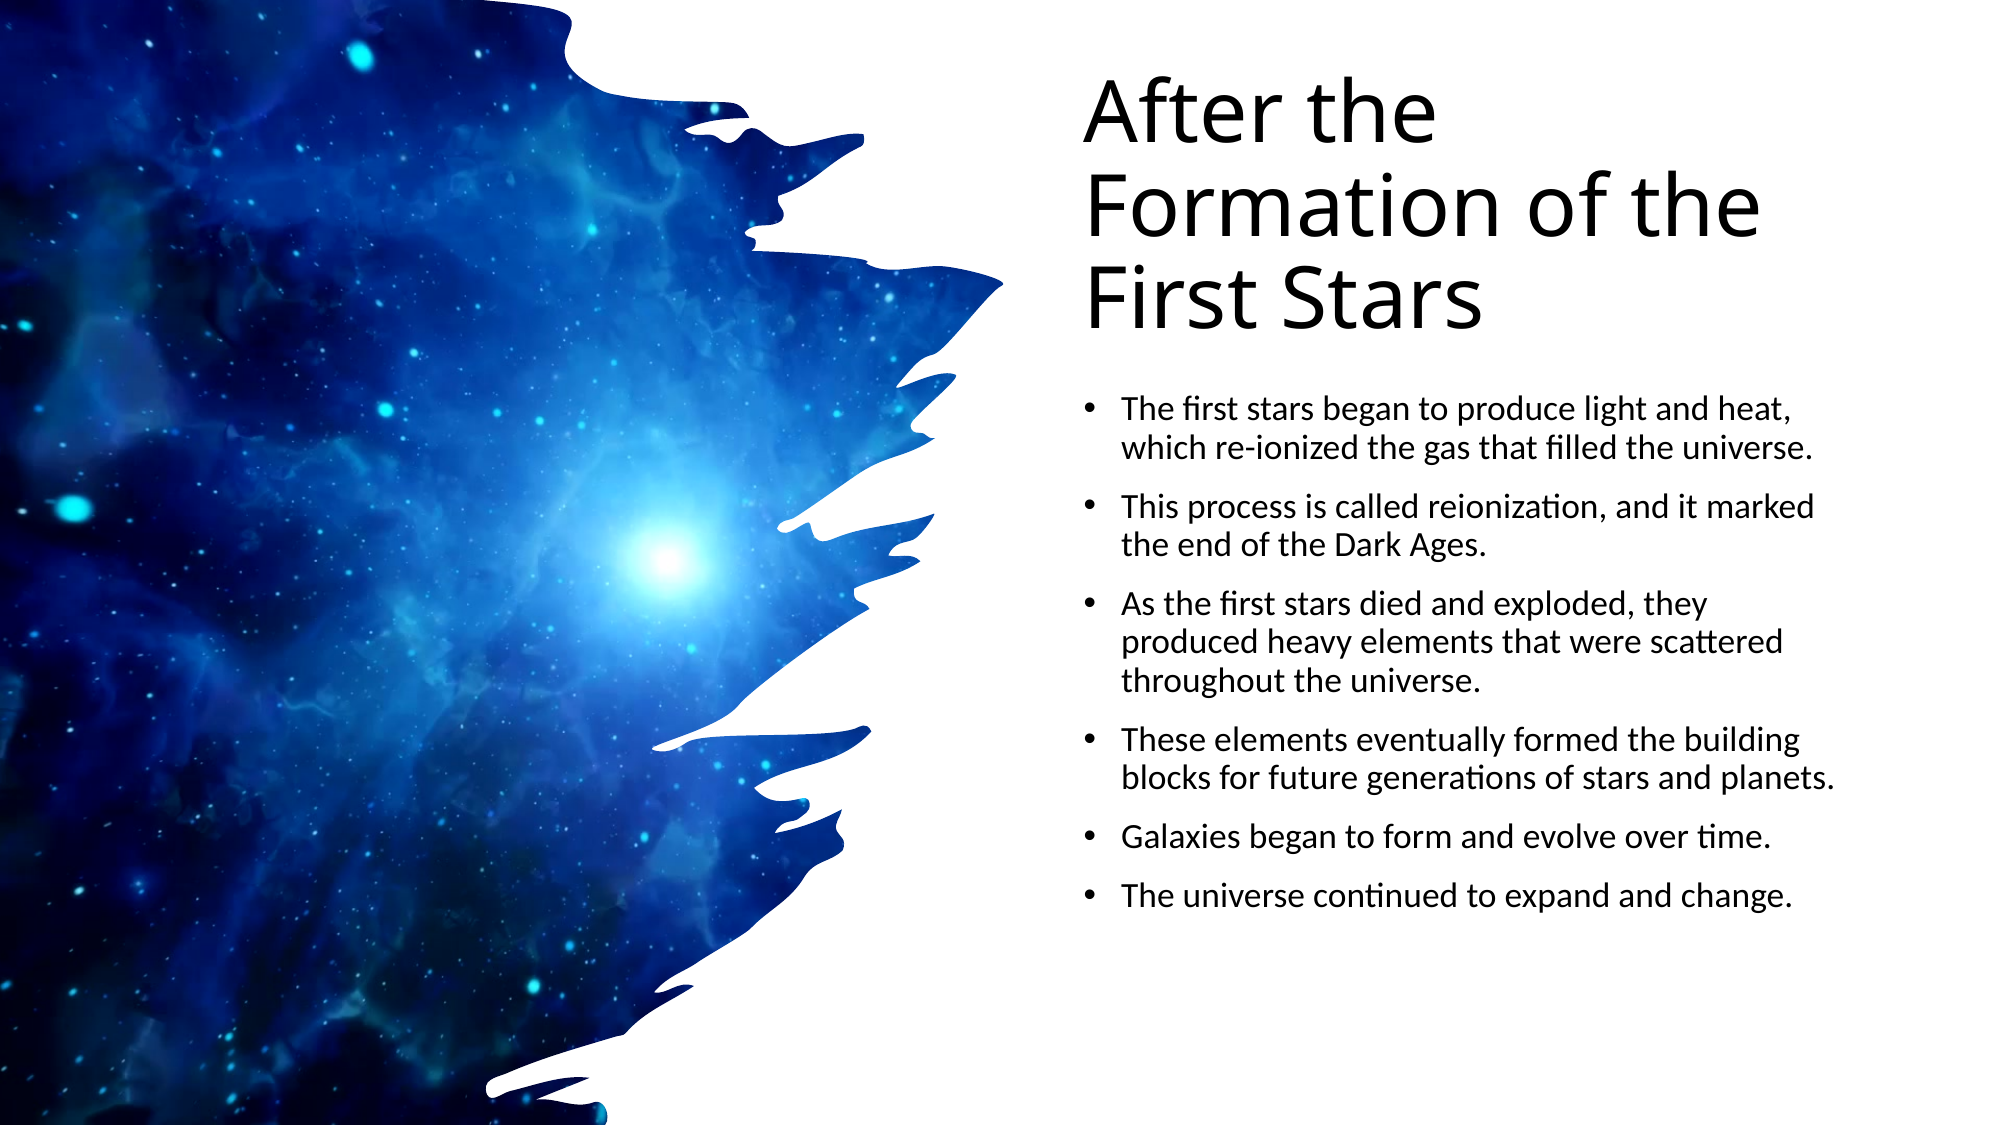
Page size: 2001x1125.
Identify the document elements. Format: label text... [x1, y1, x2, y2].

list The first stars began to produce light and heat, which re-ionized the gas that filled the universe. This process is called reionization, and it marked the end of the Dark Ages. As the first stars died and exploded, they produced heavy elements that were scattered throughout the universe. These elements eventually formed the building blocks for future generations of stars and planets. Galaxies began to form and evolve over time. The universe continued to expand and change. [1068, 382, 1863, 1014]
picture [0, 0, 1004, 1125]
title After the Formation of the First Stars [1068, 59, 1863, 357]
text_box [1004, 0, 2000, 1125]
